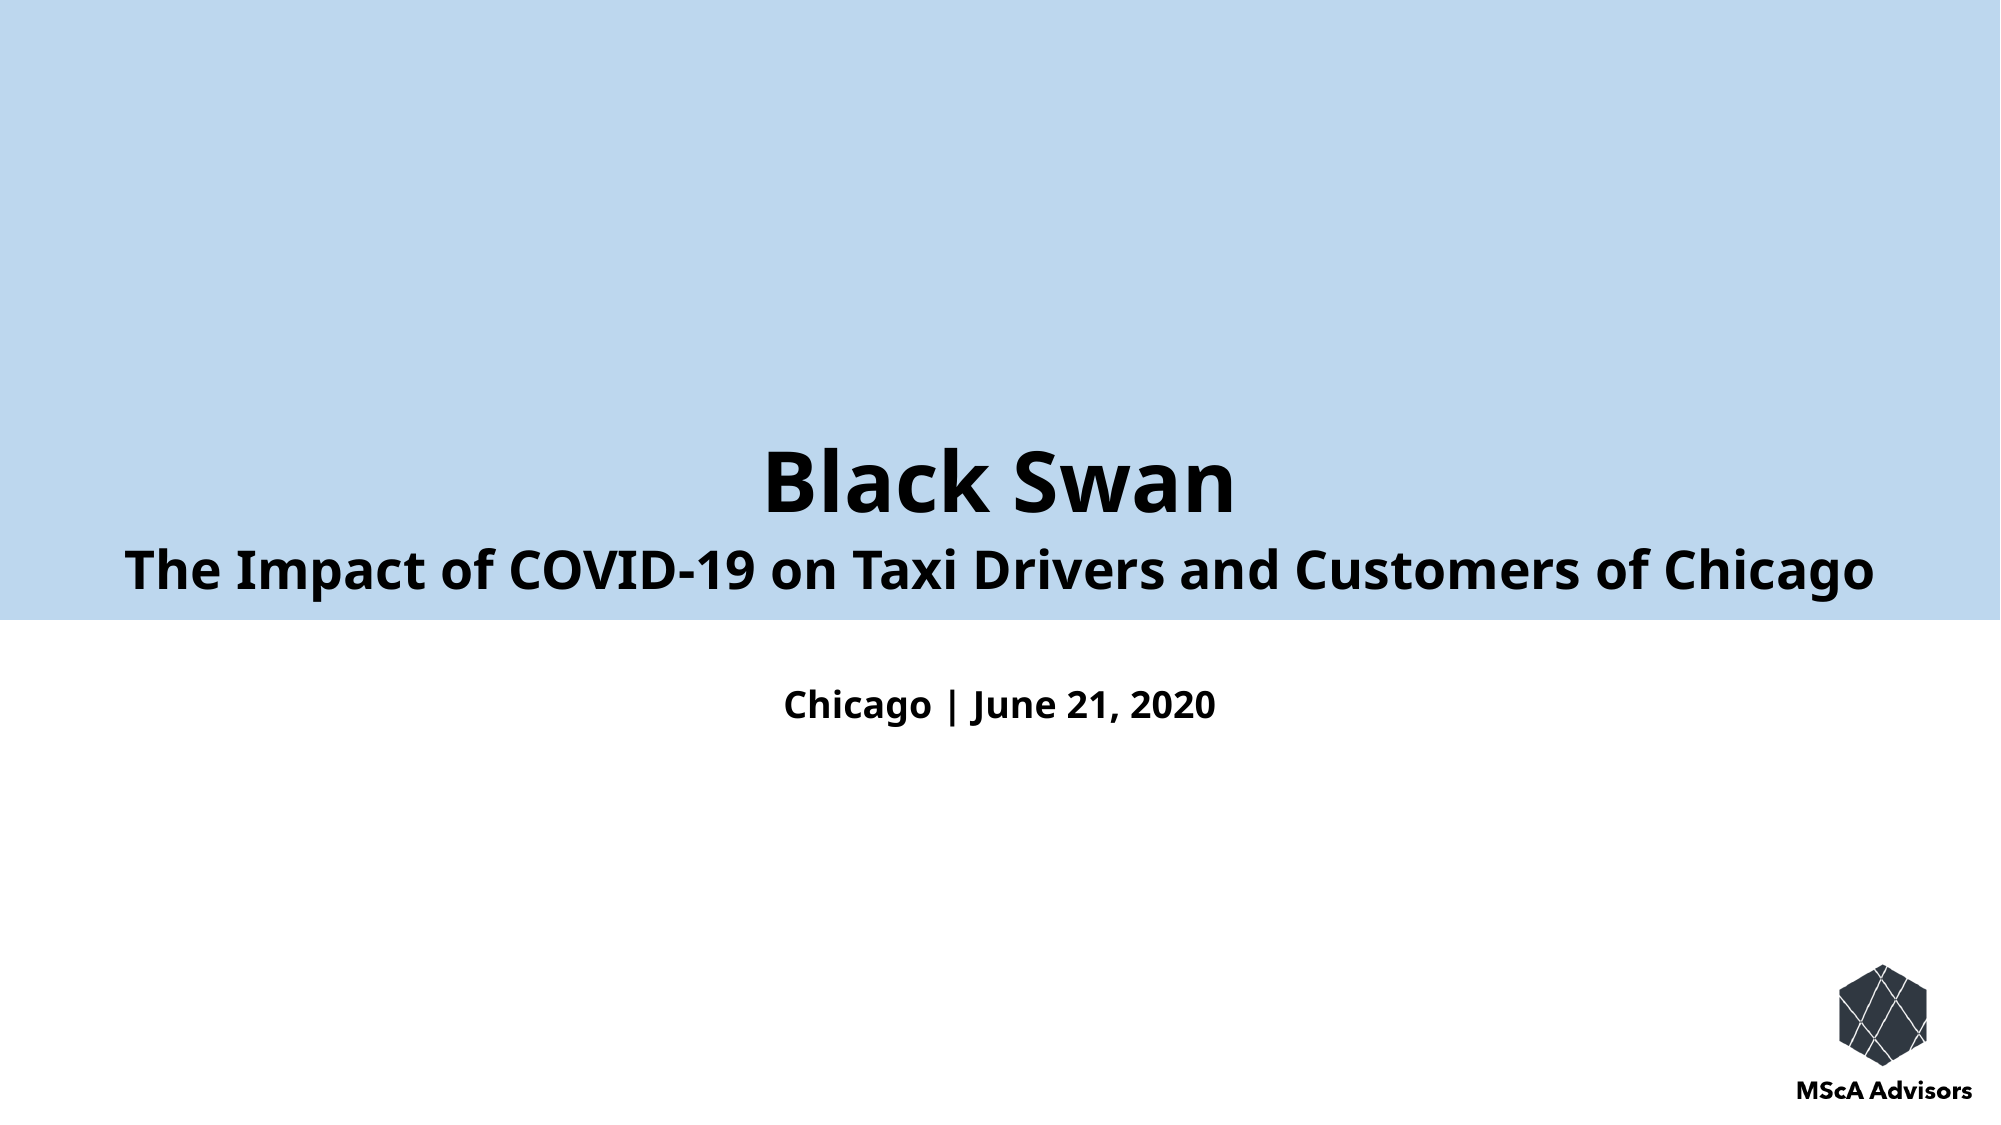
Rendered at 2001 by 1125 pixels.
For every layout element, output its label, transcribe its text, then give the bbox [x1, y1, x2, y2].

subtitle Black Swan The Impact of COVID-19 on Taxi Drivers and Customers of Chicago [53, 410, 1947, 660]
picture [1780, 954, 1981, 1111]
text_box [0, 0, 2000, 621]
text_box Chicago | June 21, 2020 [737, 628, 1262, 734]
